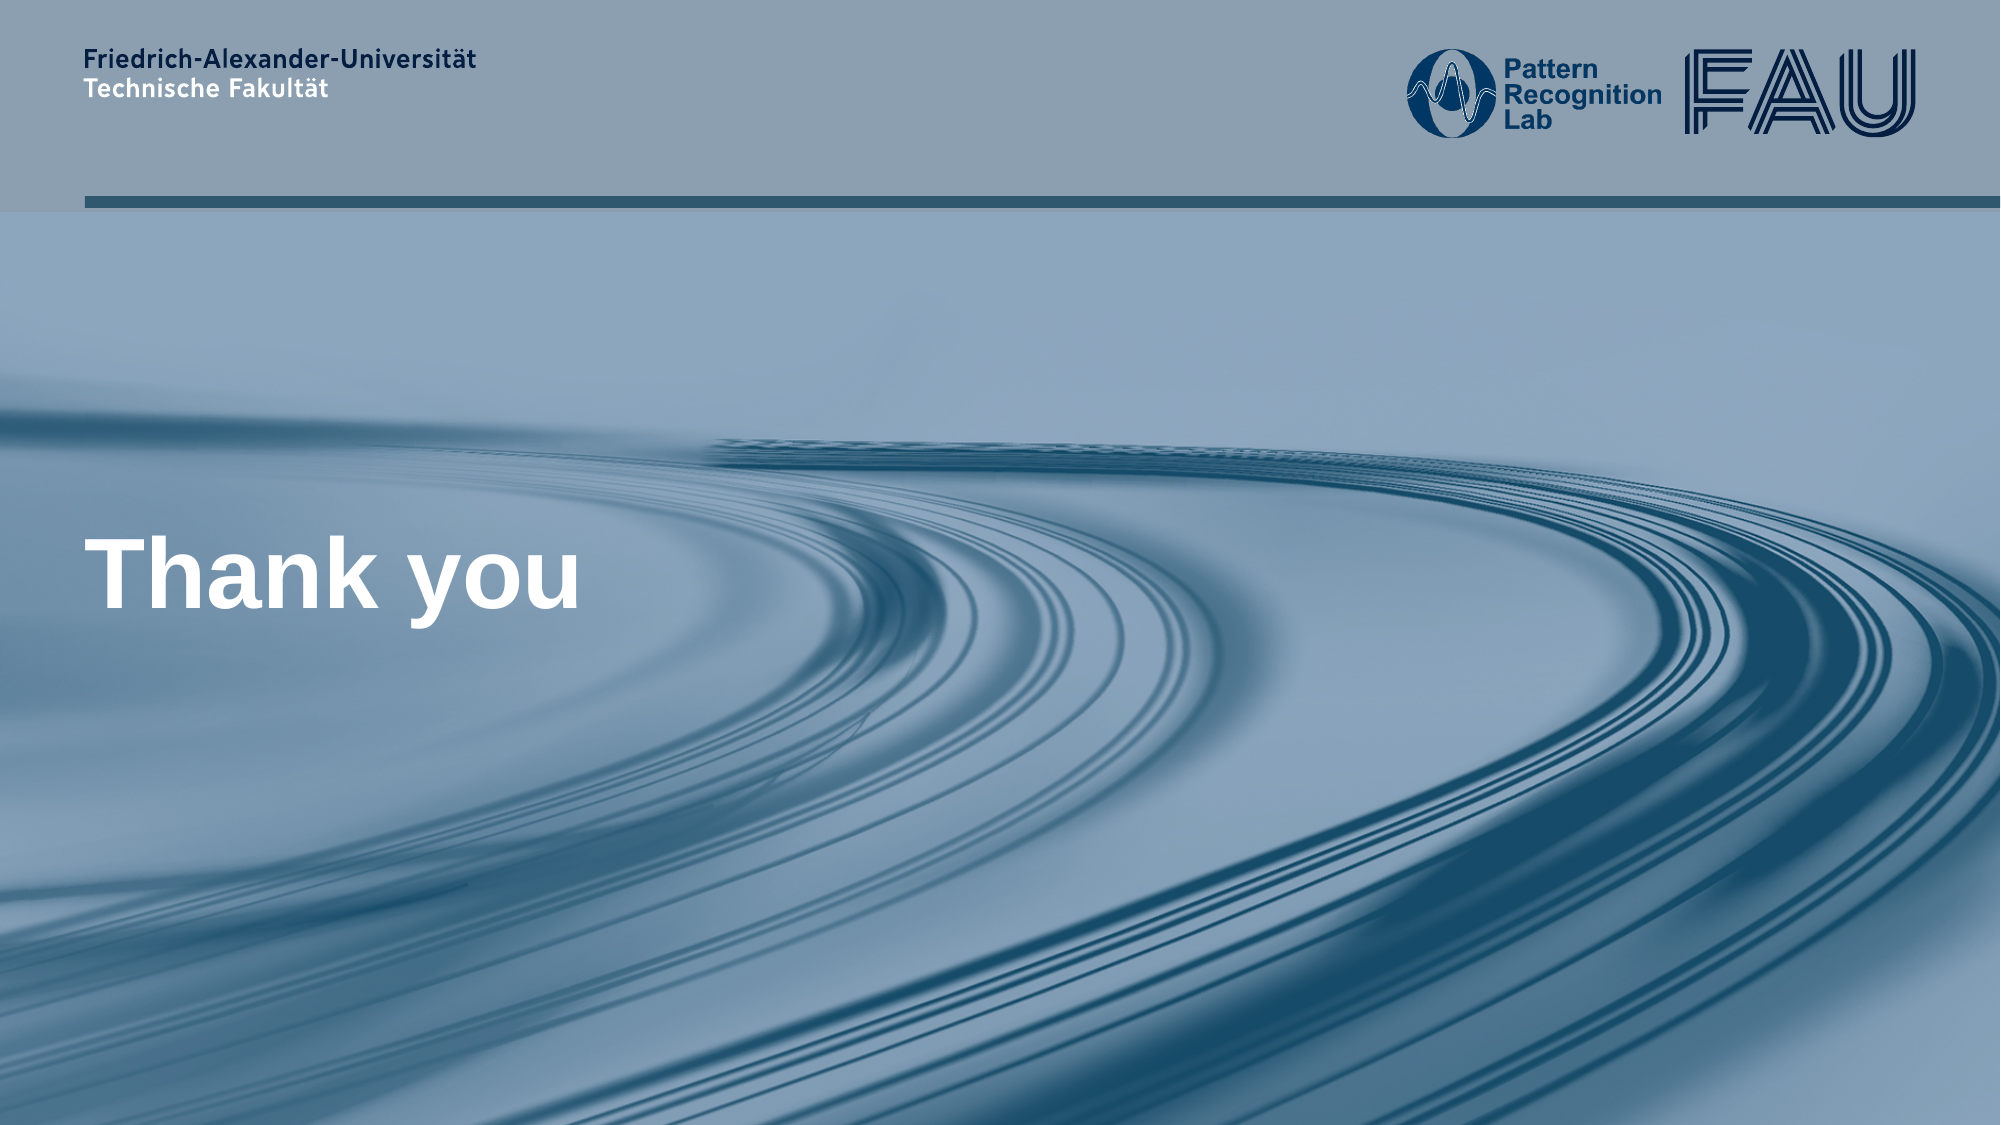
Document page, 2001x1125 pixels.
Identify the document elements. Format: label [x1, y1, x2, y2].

picture [1407, 49, 1661, 138]
picture [0, 212, 2000, 1125]
